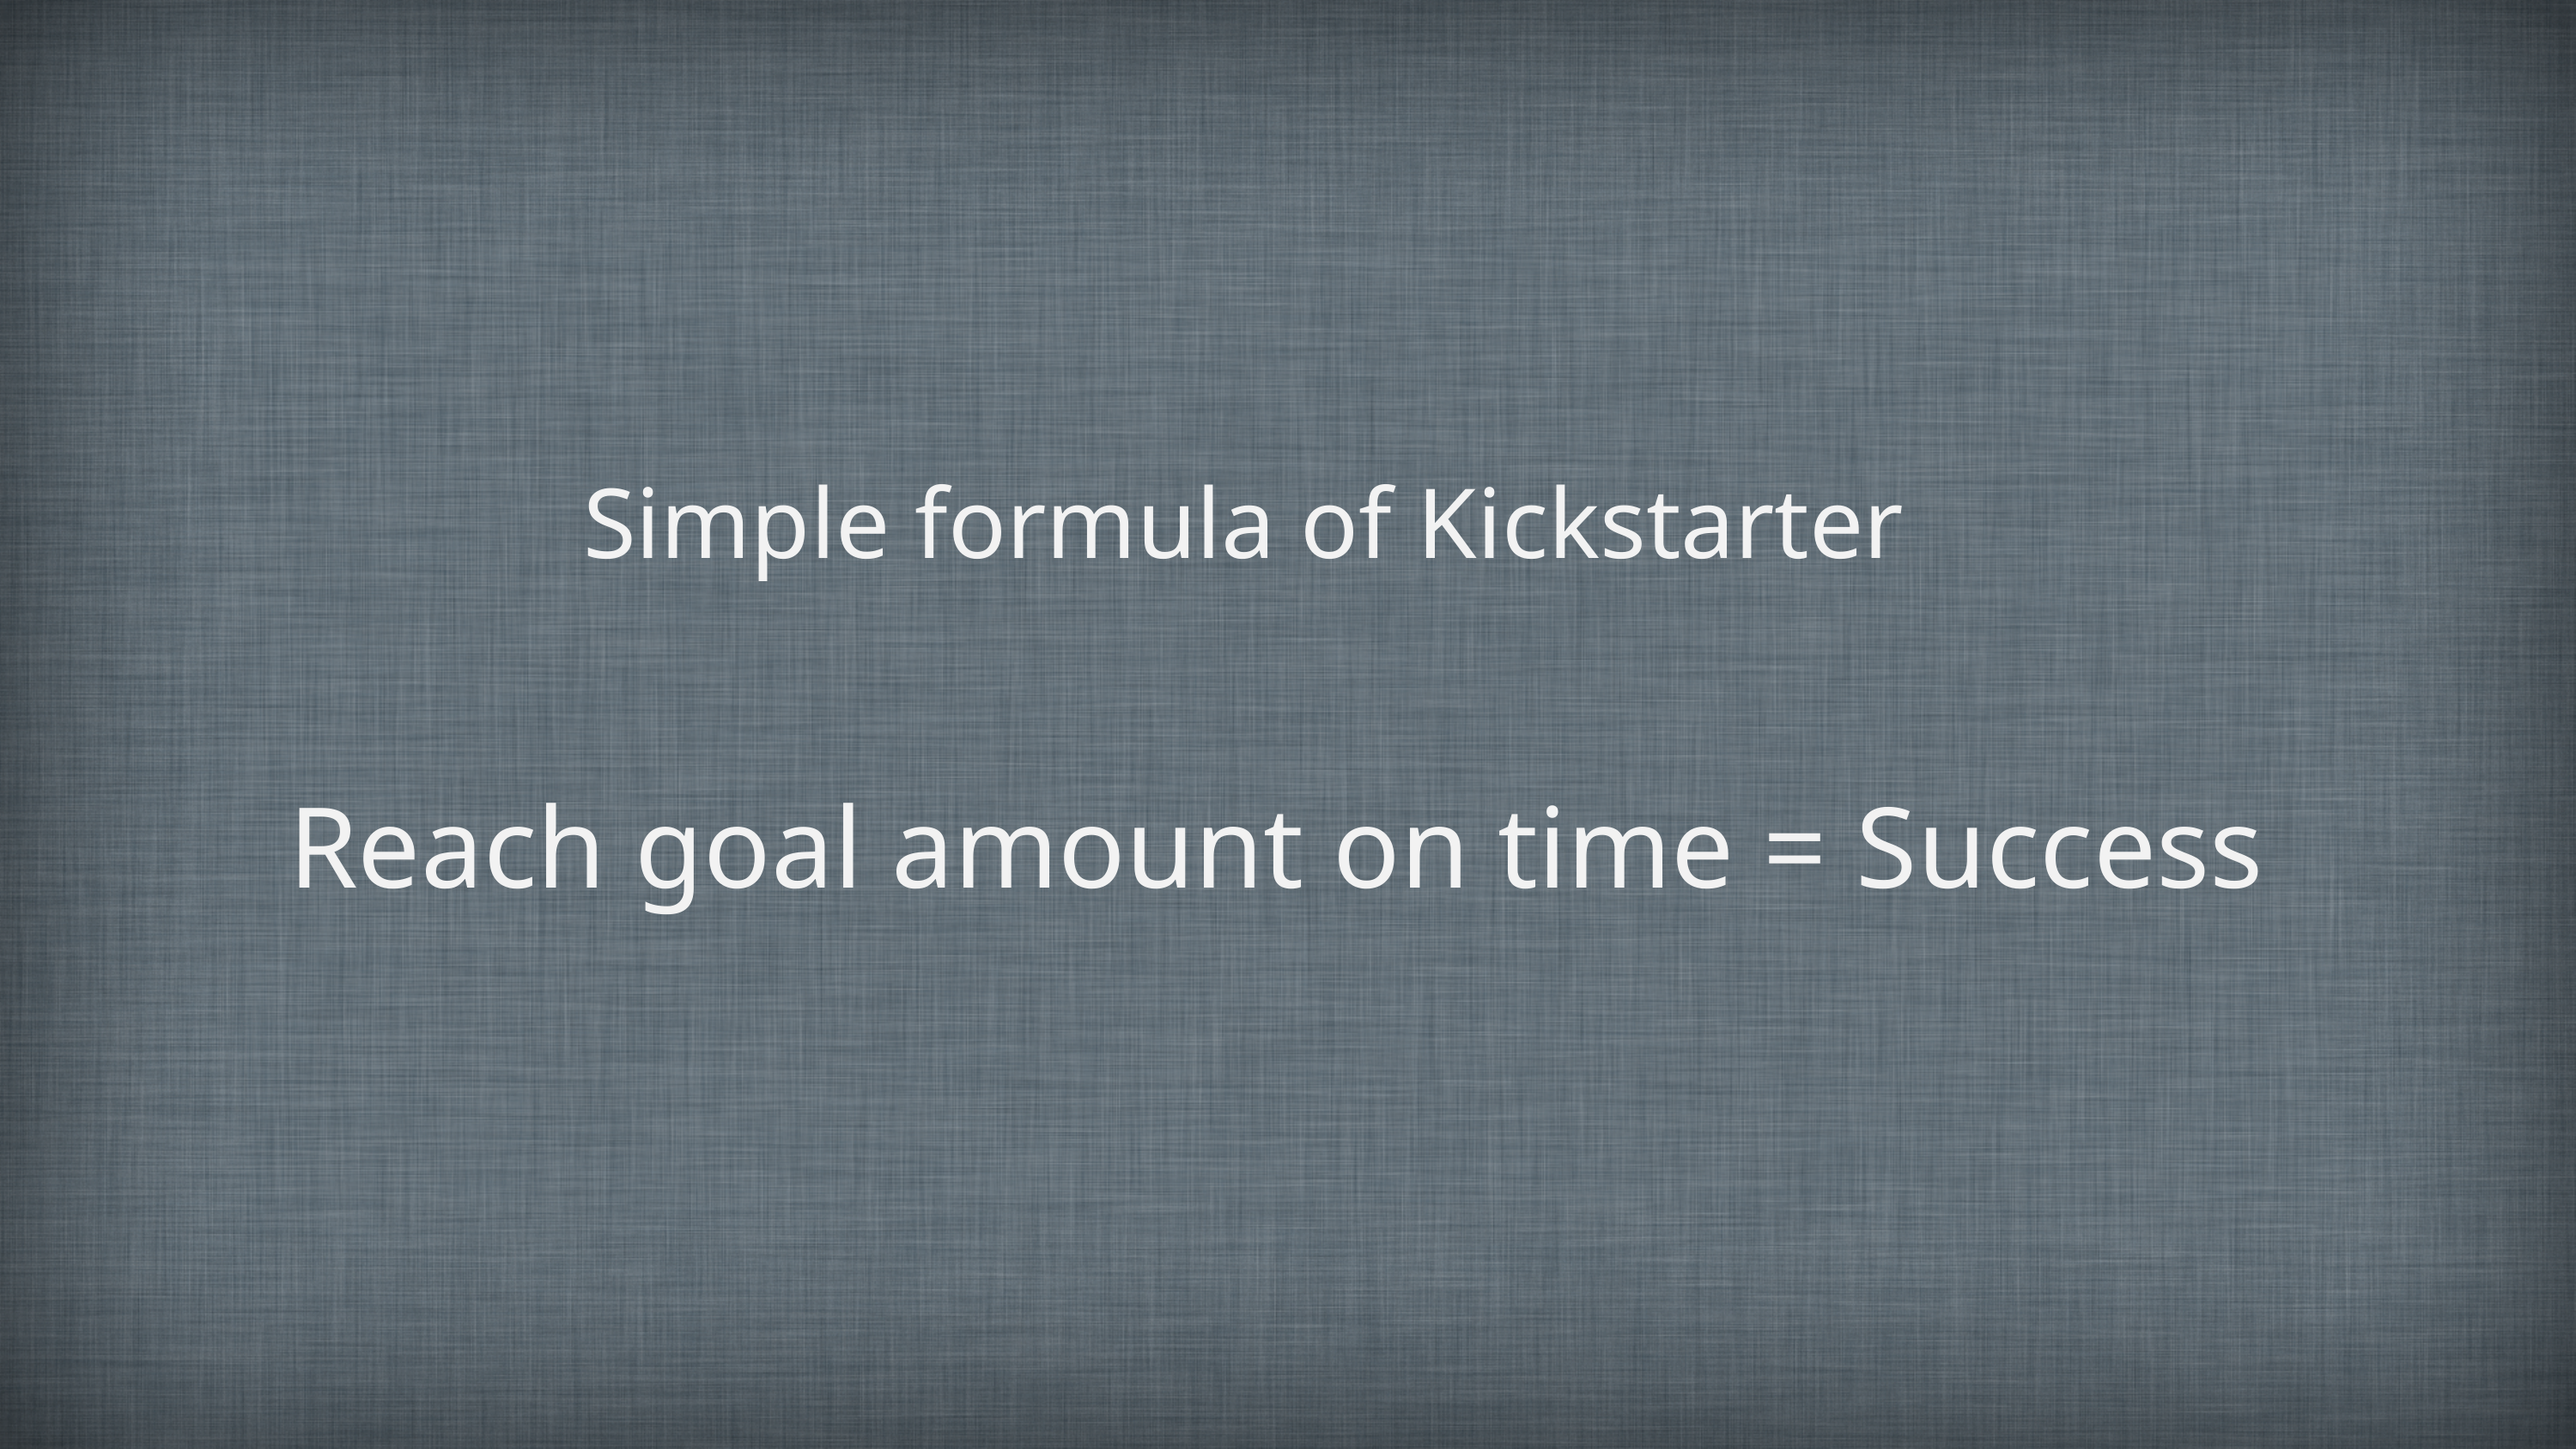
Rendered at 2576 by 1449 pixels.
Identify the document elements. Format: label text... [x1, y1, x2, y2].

picture [0, 0, 2576, 1449]
list Reach goal amount on time = Success [148, 765, 2405, 998]
title Simple formula of Kickstarter [112, 318, 2376, 590]
